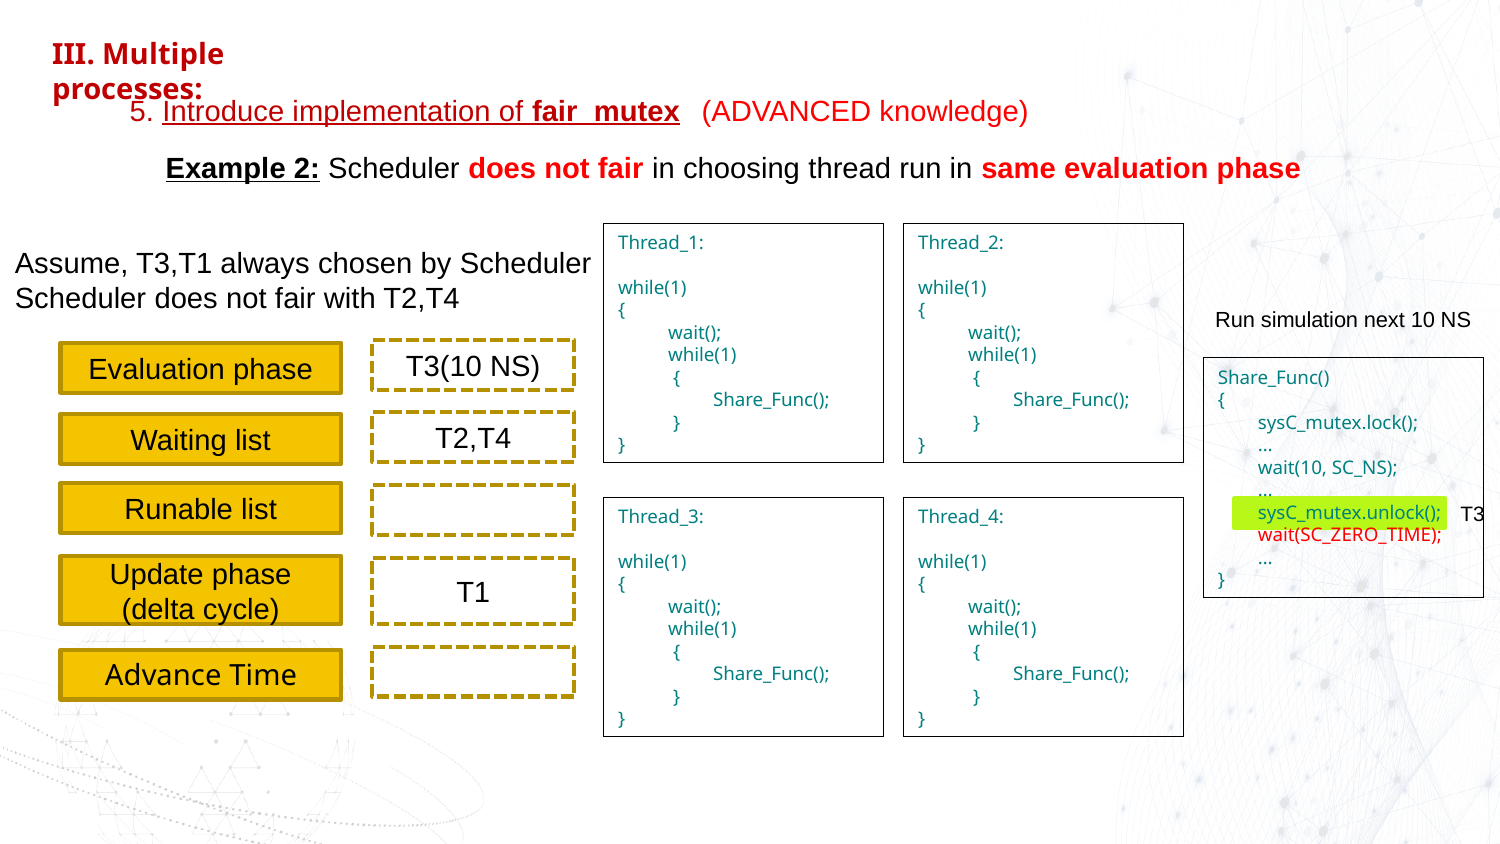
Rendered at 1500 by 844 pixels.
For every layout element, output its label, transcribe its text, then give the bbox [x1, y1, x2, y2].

text_box [370, 483, 576, 537]
text_box Update phase (delta cycle) [58, 554, 343, 626]
text_box Example 2: Scheduler does not fair in choosing thread run in same evaluation phase [150, 142, 1427, 193]
text_box Assume, T3,T1 always chosen by Scheduler Scheduler does not fair with T2,T4 [0, 237, 619, 323]
text_box Evaluation phase [58, 341, 343, 395]
text_box 5. Introduce implementation of fair_mutex [114, 85, 686, 135]
text_box III. Multiple processes: [37, 27, 357, 113]
text_box Thread_3: while(1) { wait(); while(1) { Share_Func(); } } [603, 497, 884, 737]
picture [0, 0, 1500, 844]
text_box Share_Func() { sysC_mutex.lock(); … wait(10, SC_NS); … sysC_mutex.unlock(); wait(SC_ZERO_TIME); … } [1203, 357, 1484, 598]
text_box Thread_4: while(1) { wait(); while(1) { Share_Func(); } } [903, 497, 1184, 737]
text_box T3(10 NS) [370, 338, 576, 392]
text_box T2,T4 [370, 410, 576, 464]
text_box Advance Time [58, 648, 343, 702]
text_box Waiting list [58, 412, 343, 466]
text_box [370, 645, 576, 699]
text_box Runable list [58, 481, 343, 535]
text_box T1 [370, 556, 576, 626]
text_box Thread_2: while(1) { wait(); while(1) { Share_Func(); } } [903, 223, 1184, 463]
text_box Run simulation next 10 NS [1200, 298, 1487, 340]
text_box (ADVANCED knowledge) [686, 85, 1044, 135]
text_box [1234, 492, 1500, 534]
text_box Thread_1: while(1) { wait(); while(1) { Share_Func(); } } [603, 223, 884, 463]
